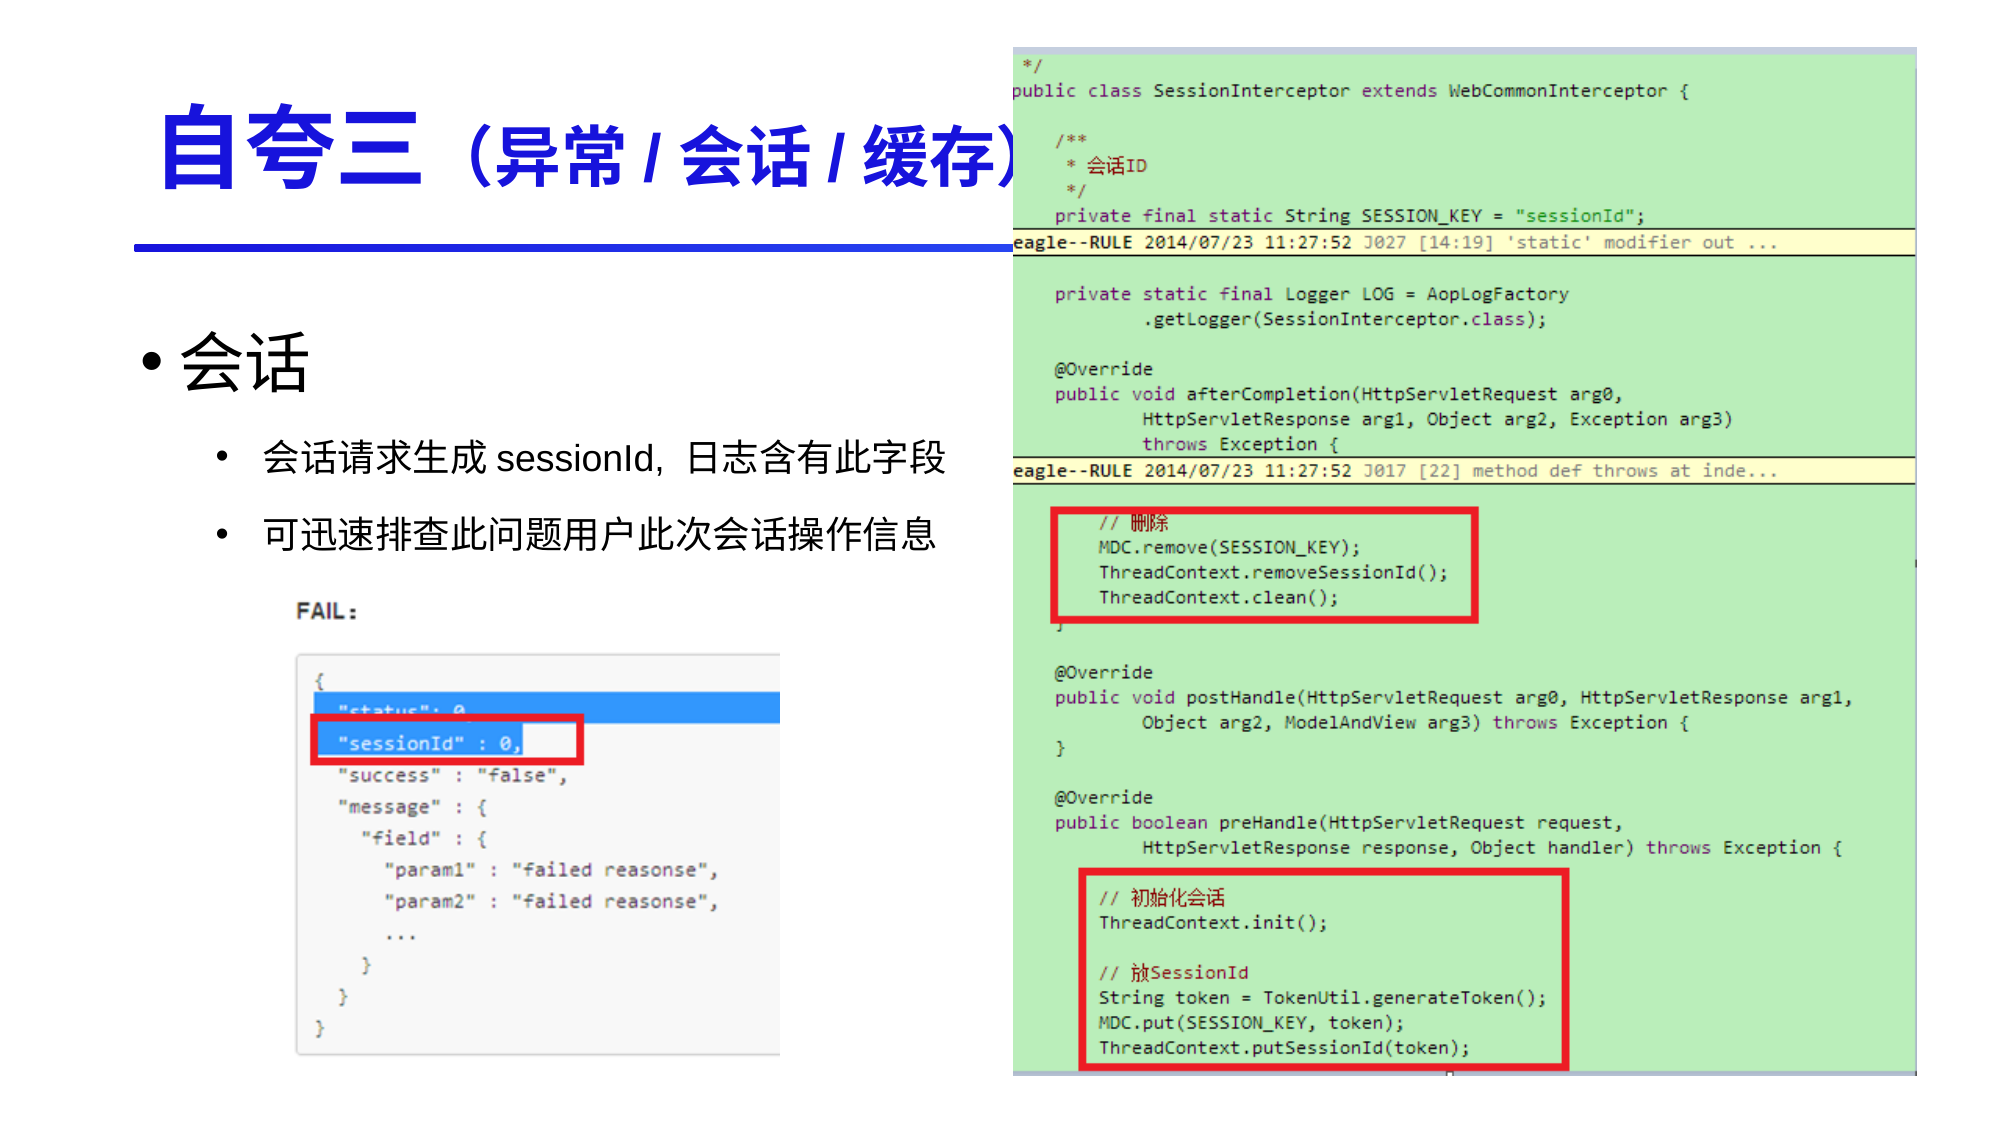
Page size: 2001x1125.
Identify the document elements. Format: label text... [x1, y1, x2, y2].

title 自夸三（异常/会话/缓存） [136, 59, 1012, 245]
list 会话 会话请求生成sessionId, 日志含有此字段 可迅速排查此问题用户此次会话操作信息 [125, 272, 1012, 987]
picture [276, 576, 780, 1076]
picture [1012, 47, 1917, 1076]
